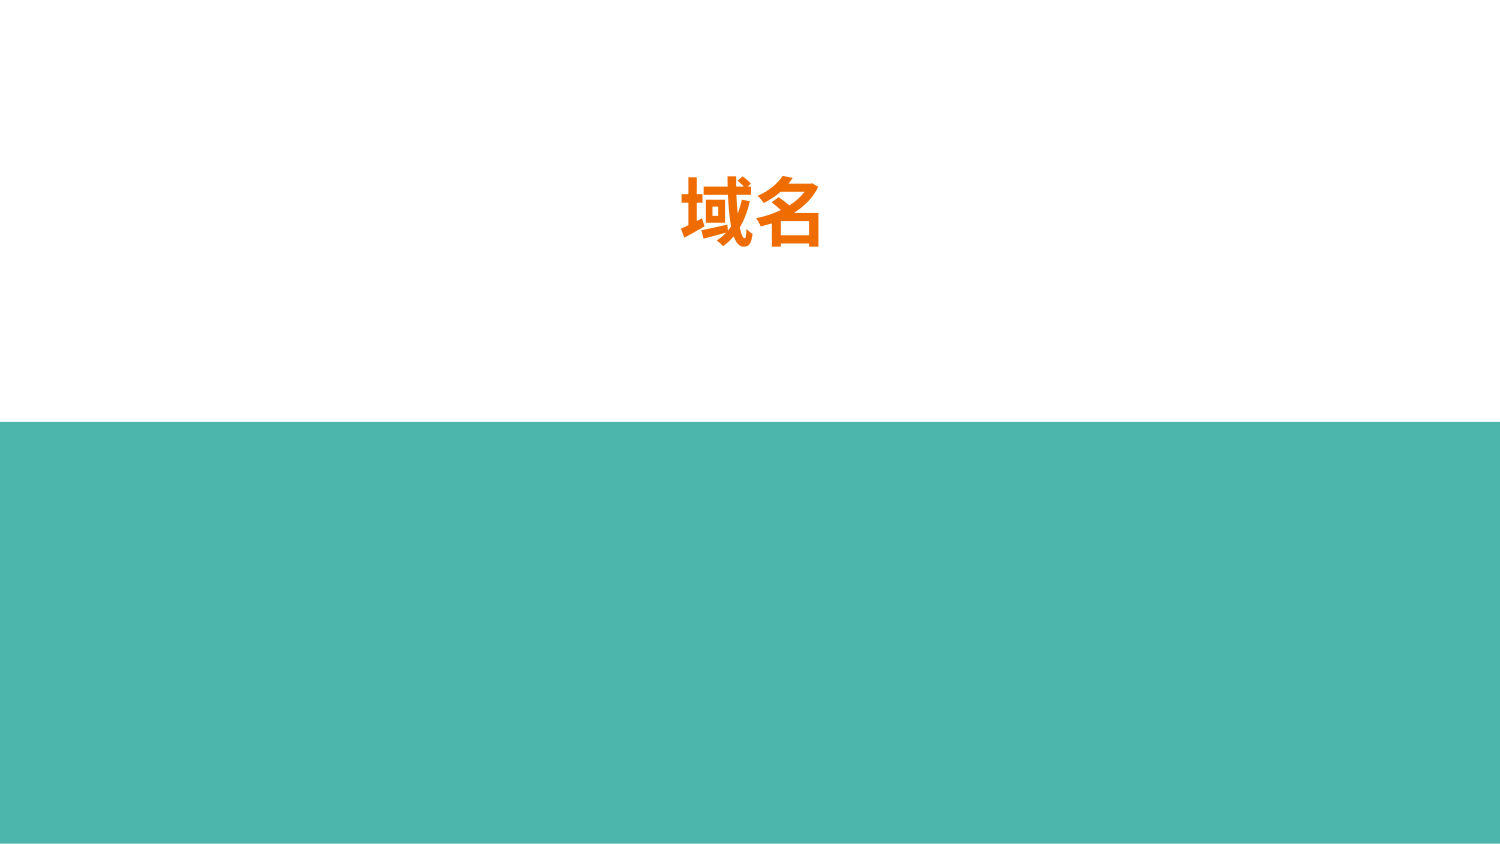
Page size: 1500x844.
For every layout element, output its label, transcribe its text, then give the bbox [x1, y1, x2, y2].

title 域名 [51, 133, 1458, 289]
